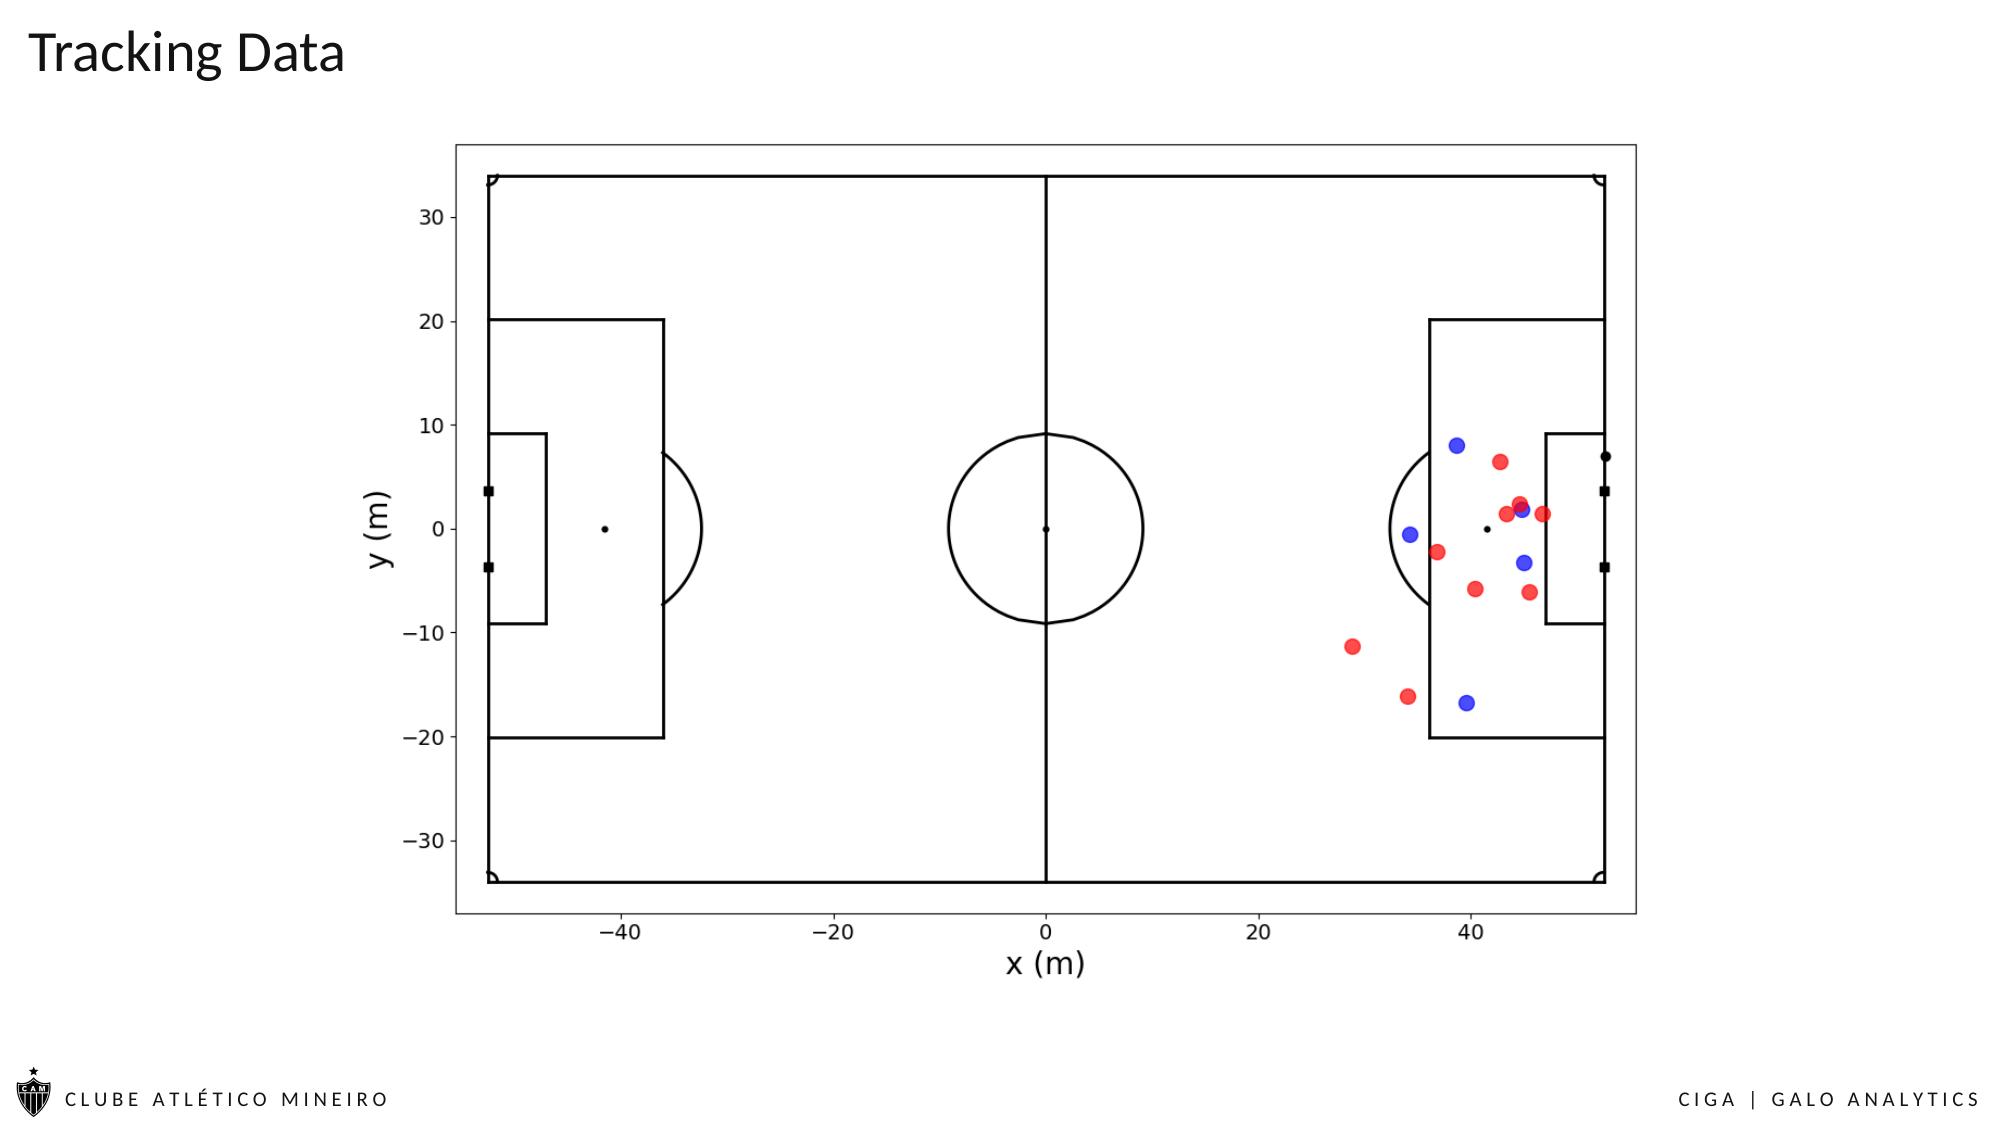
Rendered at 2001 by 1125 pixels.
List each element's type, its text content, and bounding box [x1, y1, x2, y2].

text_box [6, 1065, 1994, 1120]
text_box Tracking Data [13, 6, 2000, 91]
picture [348, 128, 1652, 997]
